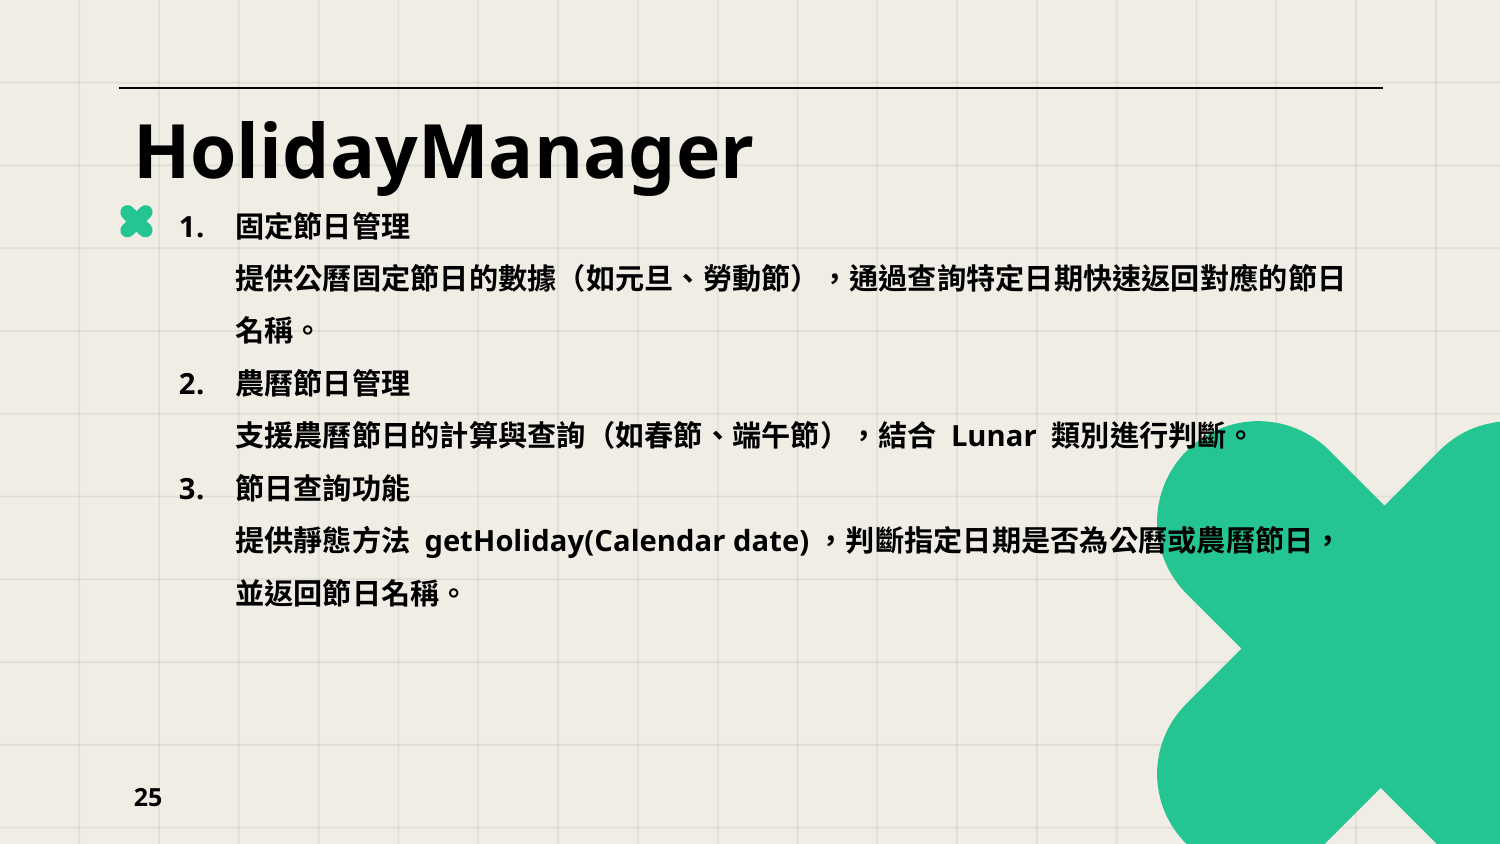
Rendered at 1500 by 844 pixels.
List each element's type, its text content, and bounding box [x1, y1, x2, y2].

title HolidayManager [118, 88, 1382, 183]
text_box 固定節日管理 提供公曆固定節日的數據（如元旦、勞動節），通過查詢特定日期快速返回對應的節日名稱。 農曆節日管理 支援農曆節日的計算與查詢（如春節、端午節），結合 Lunar 類別進行判斷。 節日查詢功能 提供靜態方法 getHoliday(Calendar date)，判斷指定日期是否為公曆或農曆節日，並返回節日名稱。 [163, 182, 1382, 618]
slide_number 25 [119, 766, 209, 831]
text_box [1114, 378, 1500, 844]
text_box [116, 201, 156, 241]
